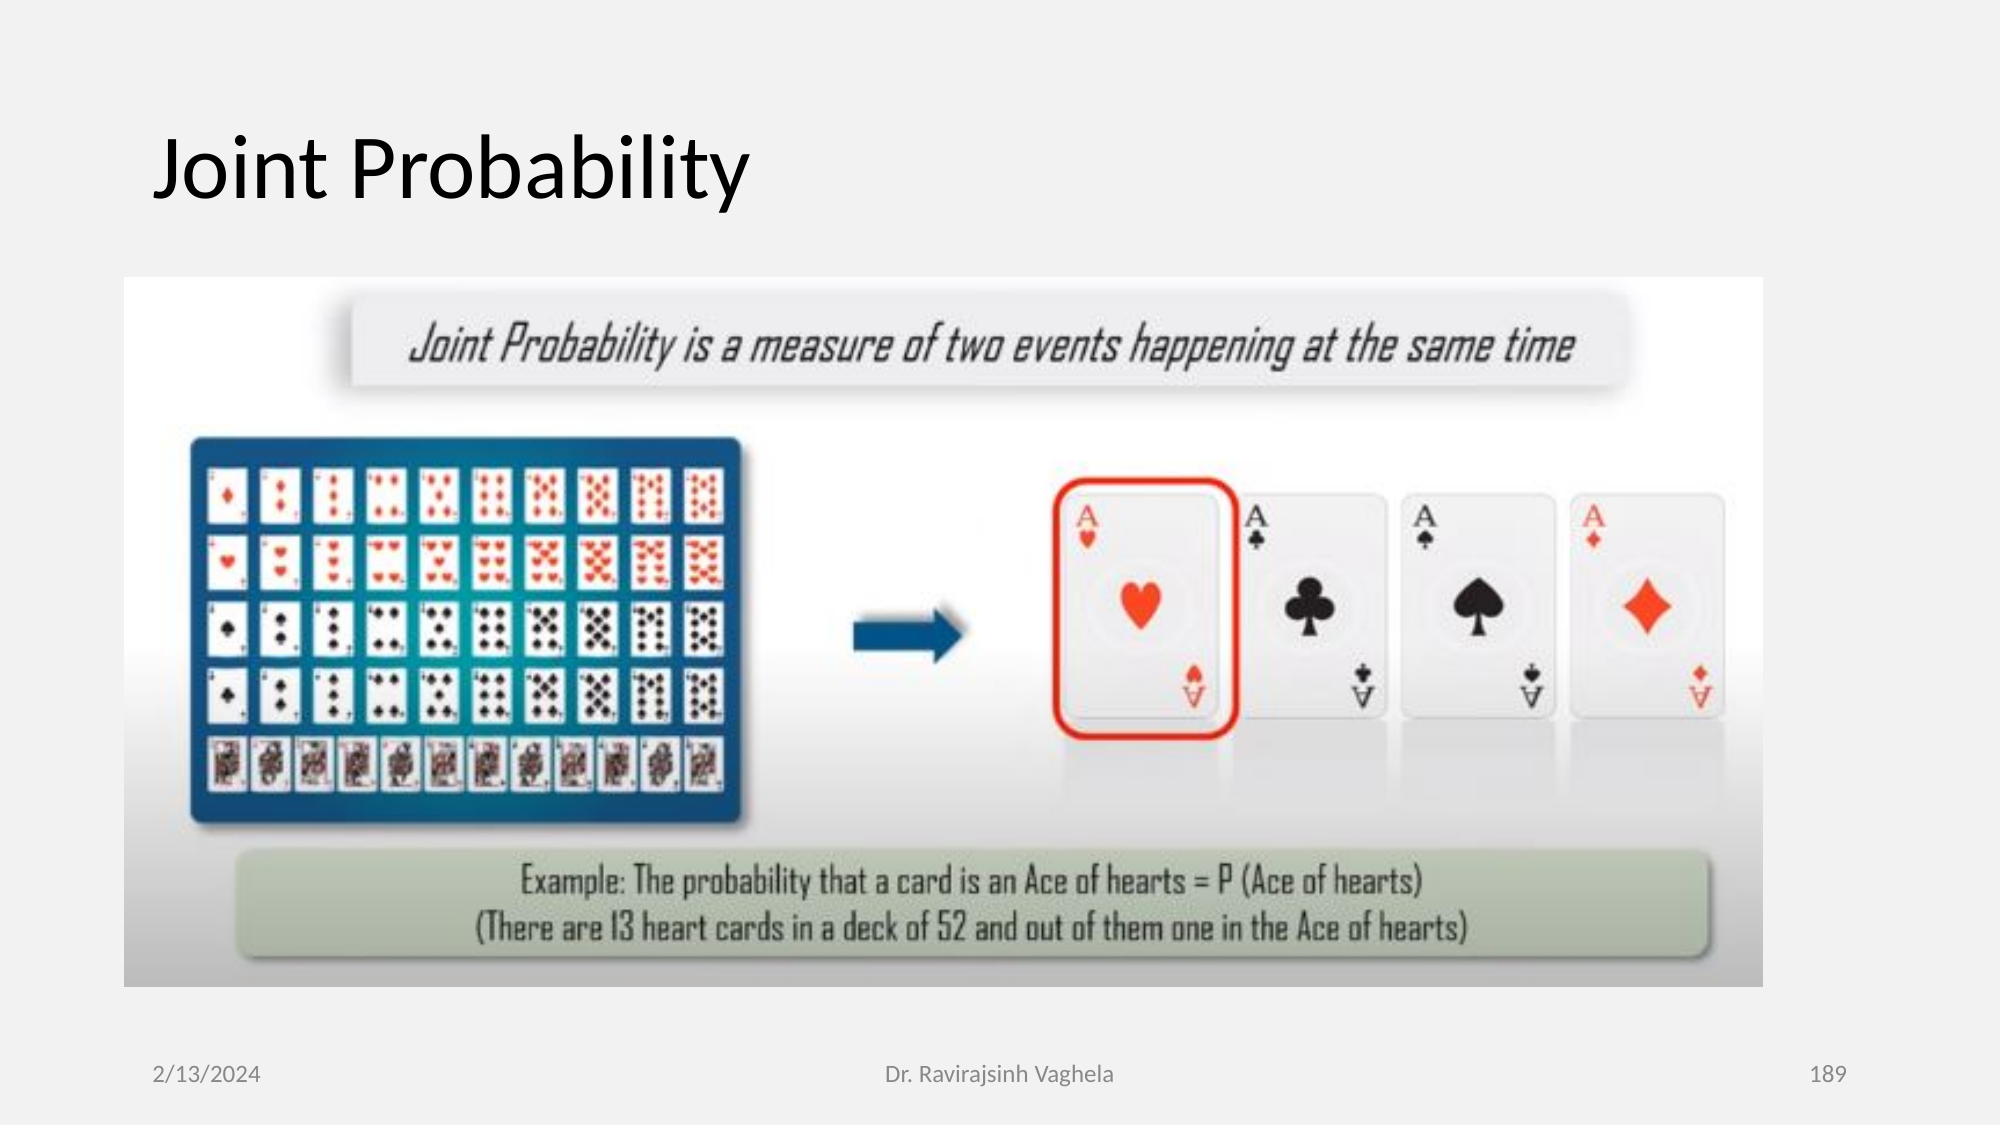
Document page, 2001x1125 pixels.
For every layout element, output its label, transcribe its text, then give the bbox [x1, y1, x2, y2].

footer Dr. Ravirajsinh Vaghela [662, 1042, 1338, 1103]
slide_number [137, 1042, 588, 1103]
title Joint Probability [137, 59, 1863, 278]
slide_number ‹#› [1412, 1042, 1863, 1103]
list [124, 277, 1764, 987]
